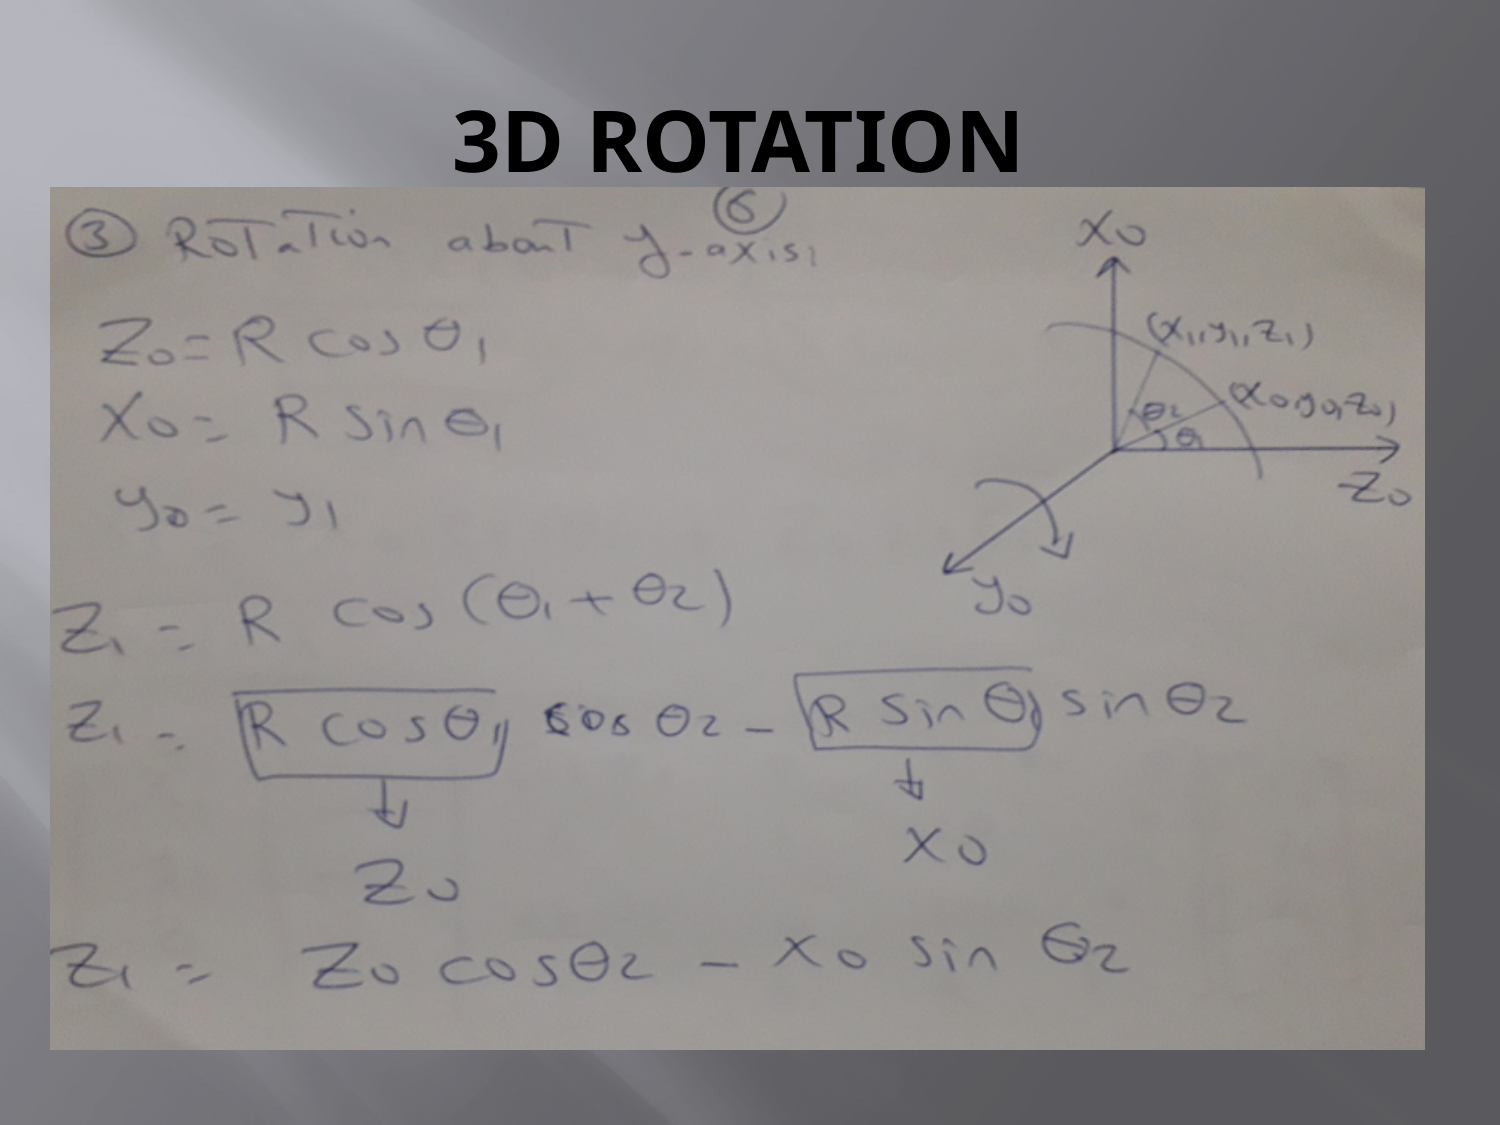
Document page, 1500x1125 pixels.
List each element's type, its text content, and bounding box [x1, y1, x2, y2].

title 3D ROTATION [75, 45, 1425, 187]
picture [49, 187, 1426, 1051]
